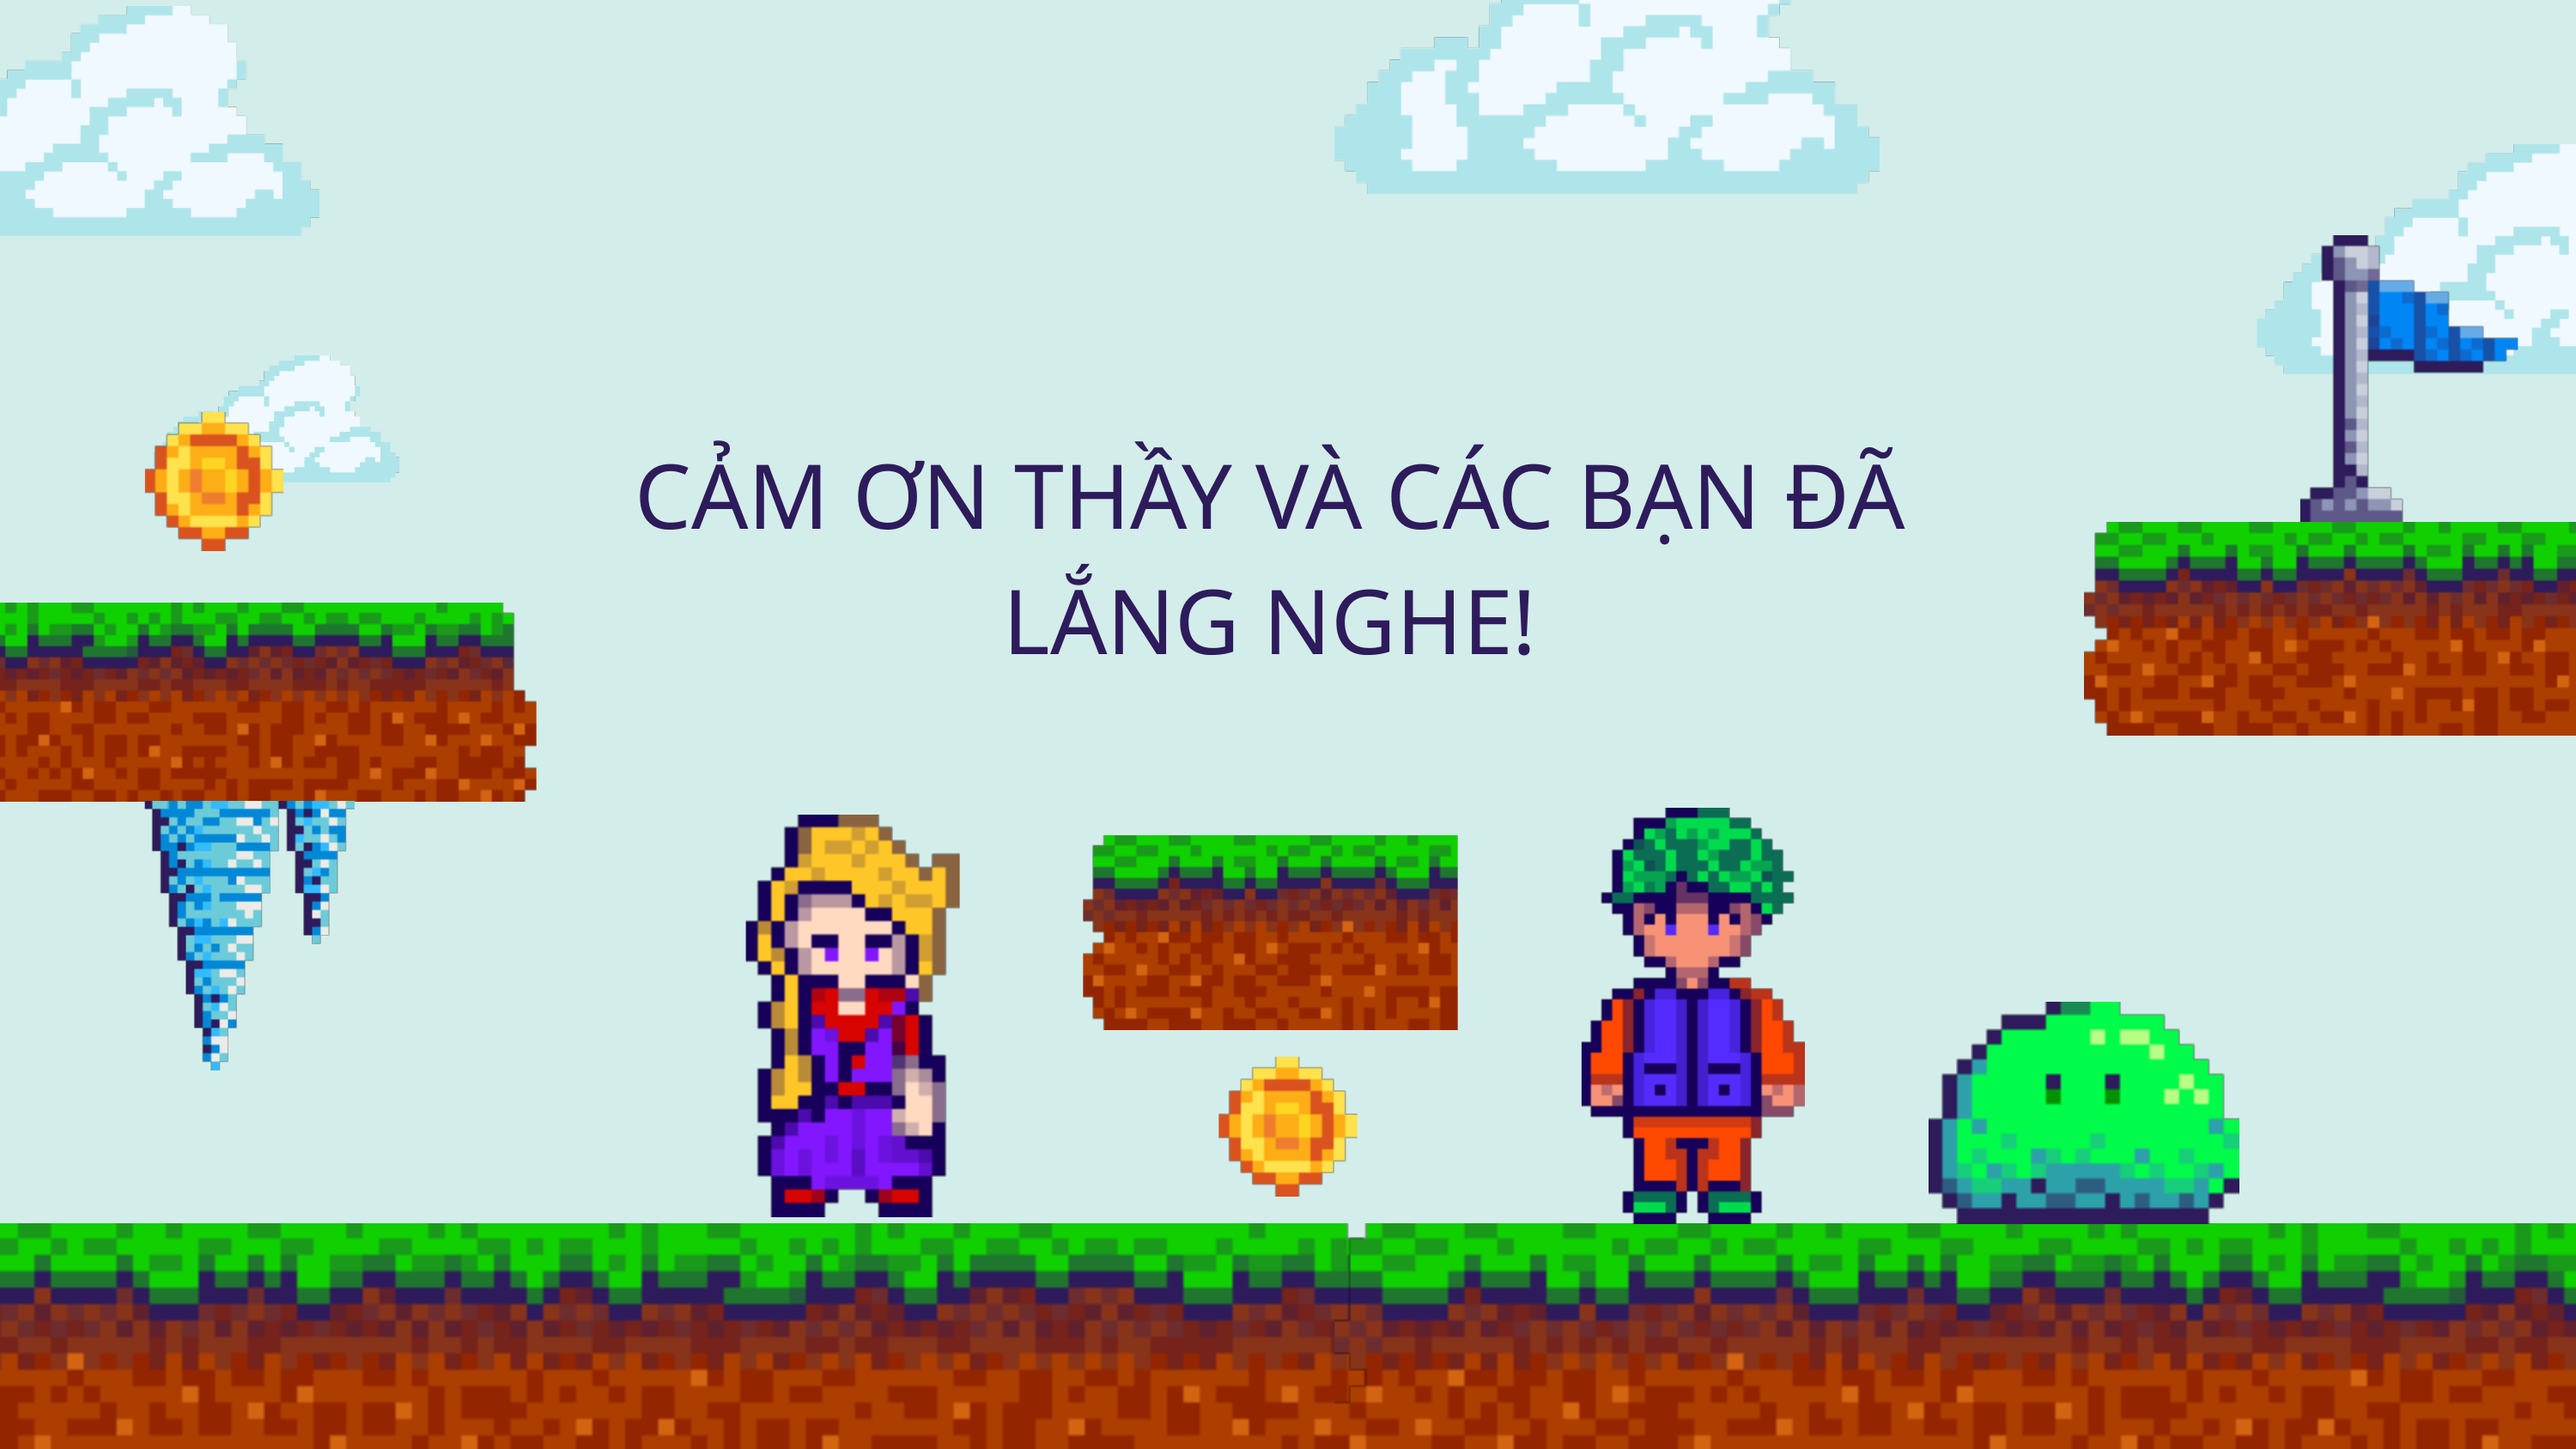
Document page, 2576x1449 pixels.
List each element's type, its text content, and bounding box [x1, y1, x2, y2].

text_box [1581, 808, 1806, 1224]
text_box [2300, 235, 2518, 522]
text_box [1334, 0, 1880, 194]
text_box [2084, 522, 2576, 736]
text_box [1334, 1223, 2576, 1449]
text_box [0, 6, 319, 236]
text_box CẢM ƠN THẦY VÀ CÁC BẠN ĐÃ LẮNG NGHE! [586, 421, 1954, 672]
text_box [1929, 1002, 2239, 1224]
text_box [1218, 1057, 1358, 1197]
text_box [0, 603, 537, 802]
text_box [0, 1223, 1334, 1449]
text_box [745, 815, 960, 1217]
text_box [153, 355, 400, 482]
text_box [2257, 144, 2576, 374]
text_box [144, 412, 284, 551]
text_box [144, 801, 355, 1070]
text_box [1083, 835, 1458, 1030]
